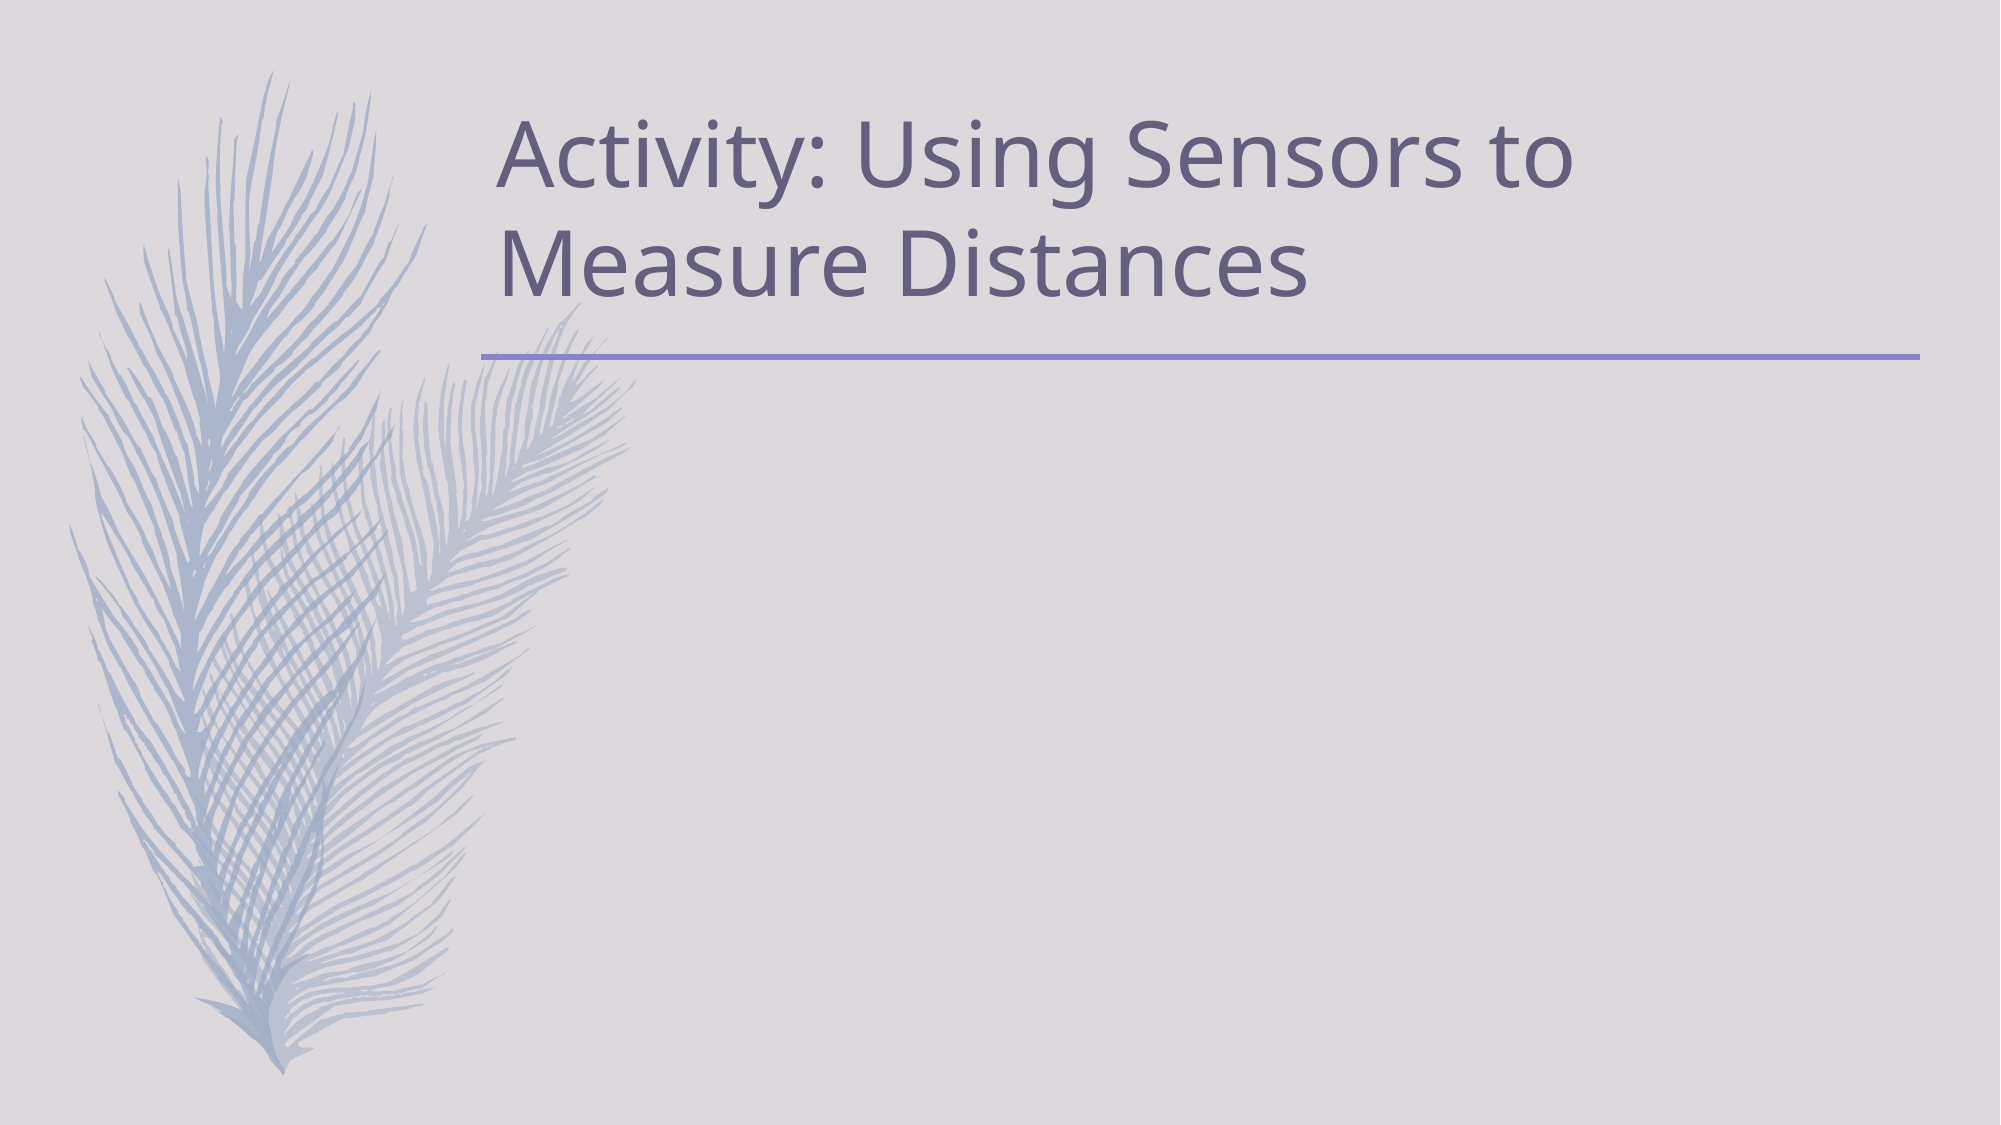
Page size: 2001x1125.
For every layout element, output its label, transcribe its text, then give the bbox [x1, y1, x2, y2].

title Activity: Using Sensors to Measure Distances [481, 93, 1920, 350]
